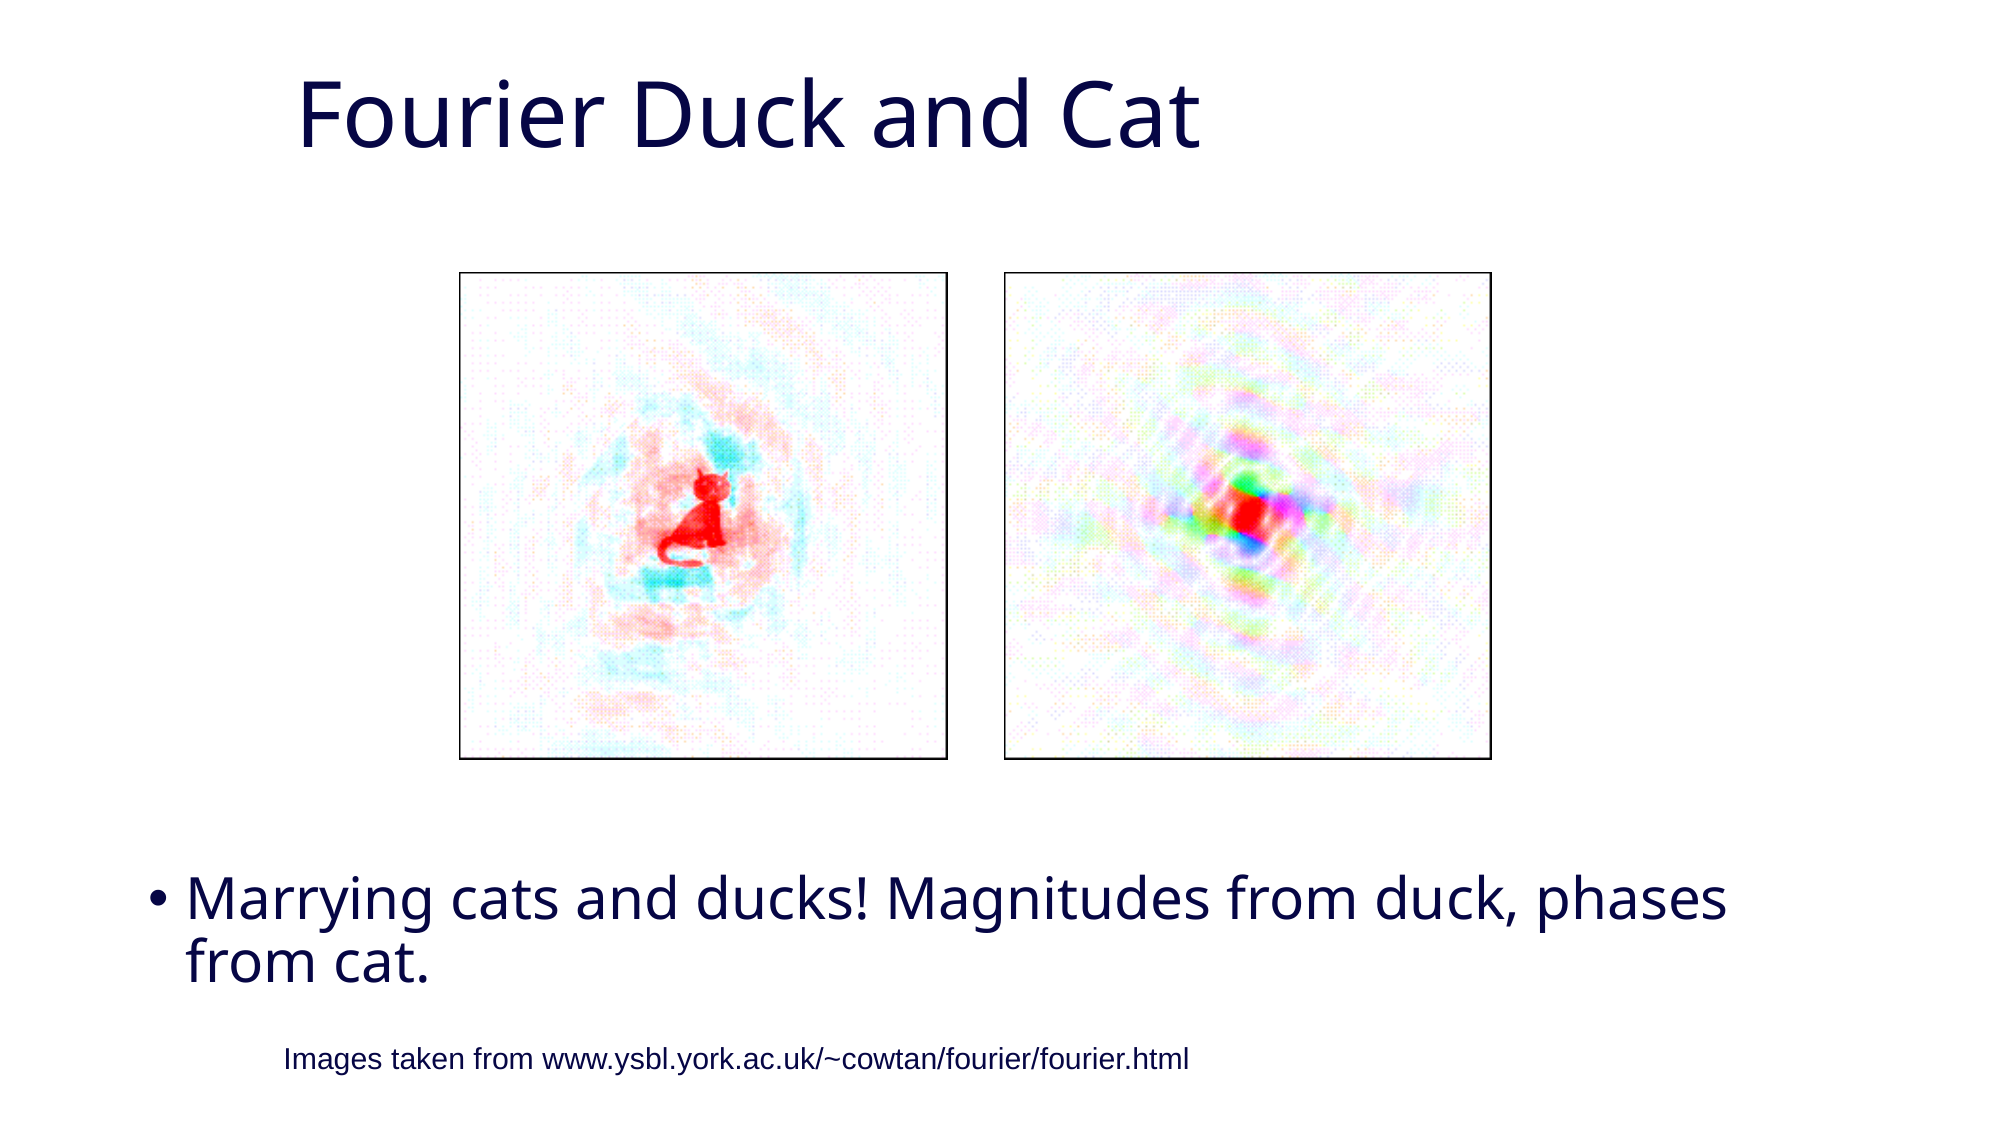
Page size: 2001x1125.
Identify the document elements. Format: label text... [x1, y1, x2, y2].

picture [459, 272, 948, 760]
picture [1004, 272, 1492, 760]
title Fourier Duck and Cat [280, 60, 1681, 182]
list Marrying cats and ducks! Magnitudes from duck, phases from cat. [133, 861, 1862, 1001]
text_box Images taken from www.ysbl.york.ac.uk/~cowtan/fourier/fourier.html [268, 1031, 1205, 1083]
